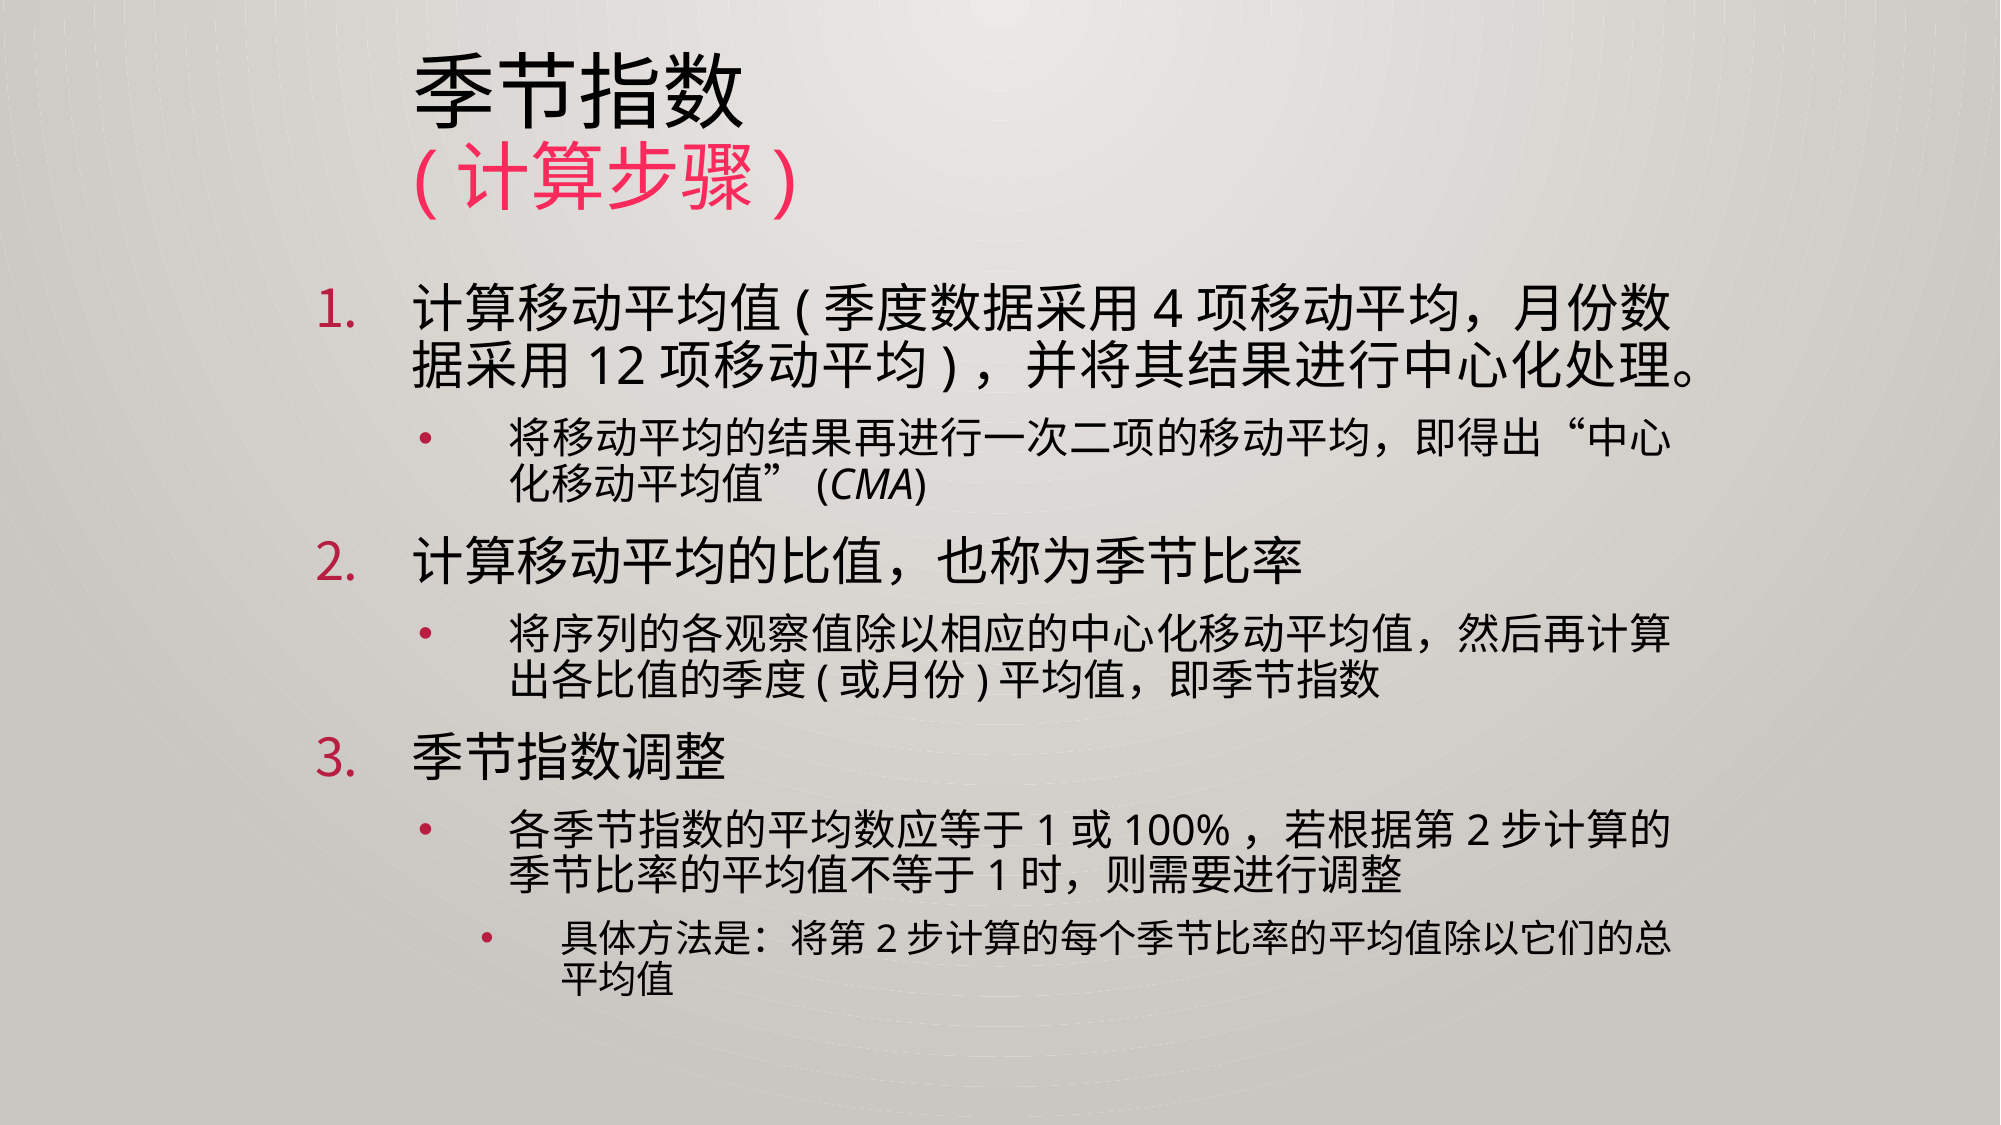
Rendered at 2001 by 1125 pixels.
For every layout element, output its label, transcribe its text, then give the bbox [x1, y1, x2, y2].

title 季节指数 (计算步骤) [397, 42, 1510, 231]
list 计算移动平均值(季度数据采用4项移动平均，月份数据采用12项移动平均)，并将其结果进行中心化处理。 将移动平均的结果再进行一次二项的移动平均，即得出“中心化移动平均值”(CMA) 计算移动平均的比值，也称为季节比率 将序列的各观察值除以相应的中心化移动平均值，然后再计算出各比值的季度(或月份)平均值，即季节指数 季节指数调整 各季节指数的平均数应等于1或100%，若根据第2步计算的季节比率的平均值不等于1时，则需要进行调整 具体方法是：将第2步计算的每个季节比率的平均值除以它们的总平均值 [300, 275, 1688, 1059]
